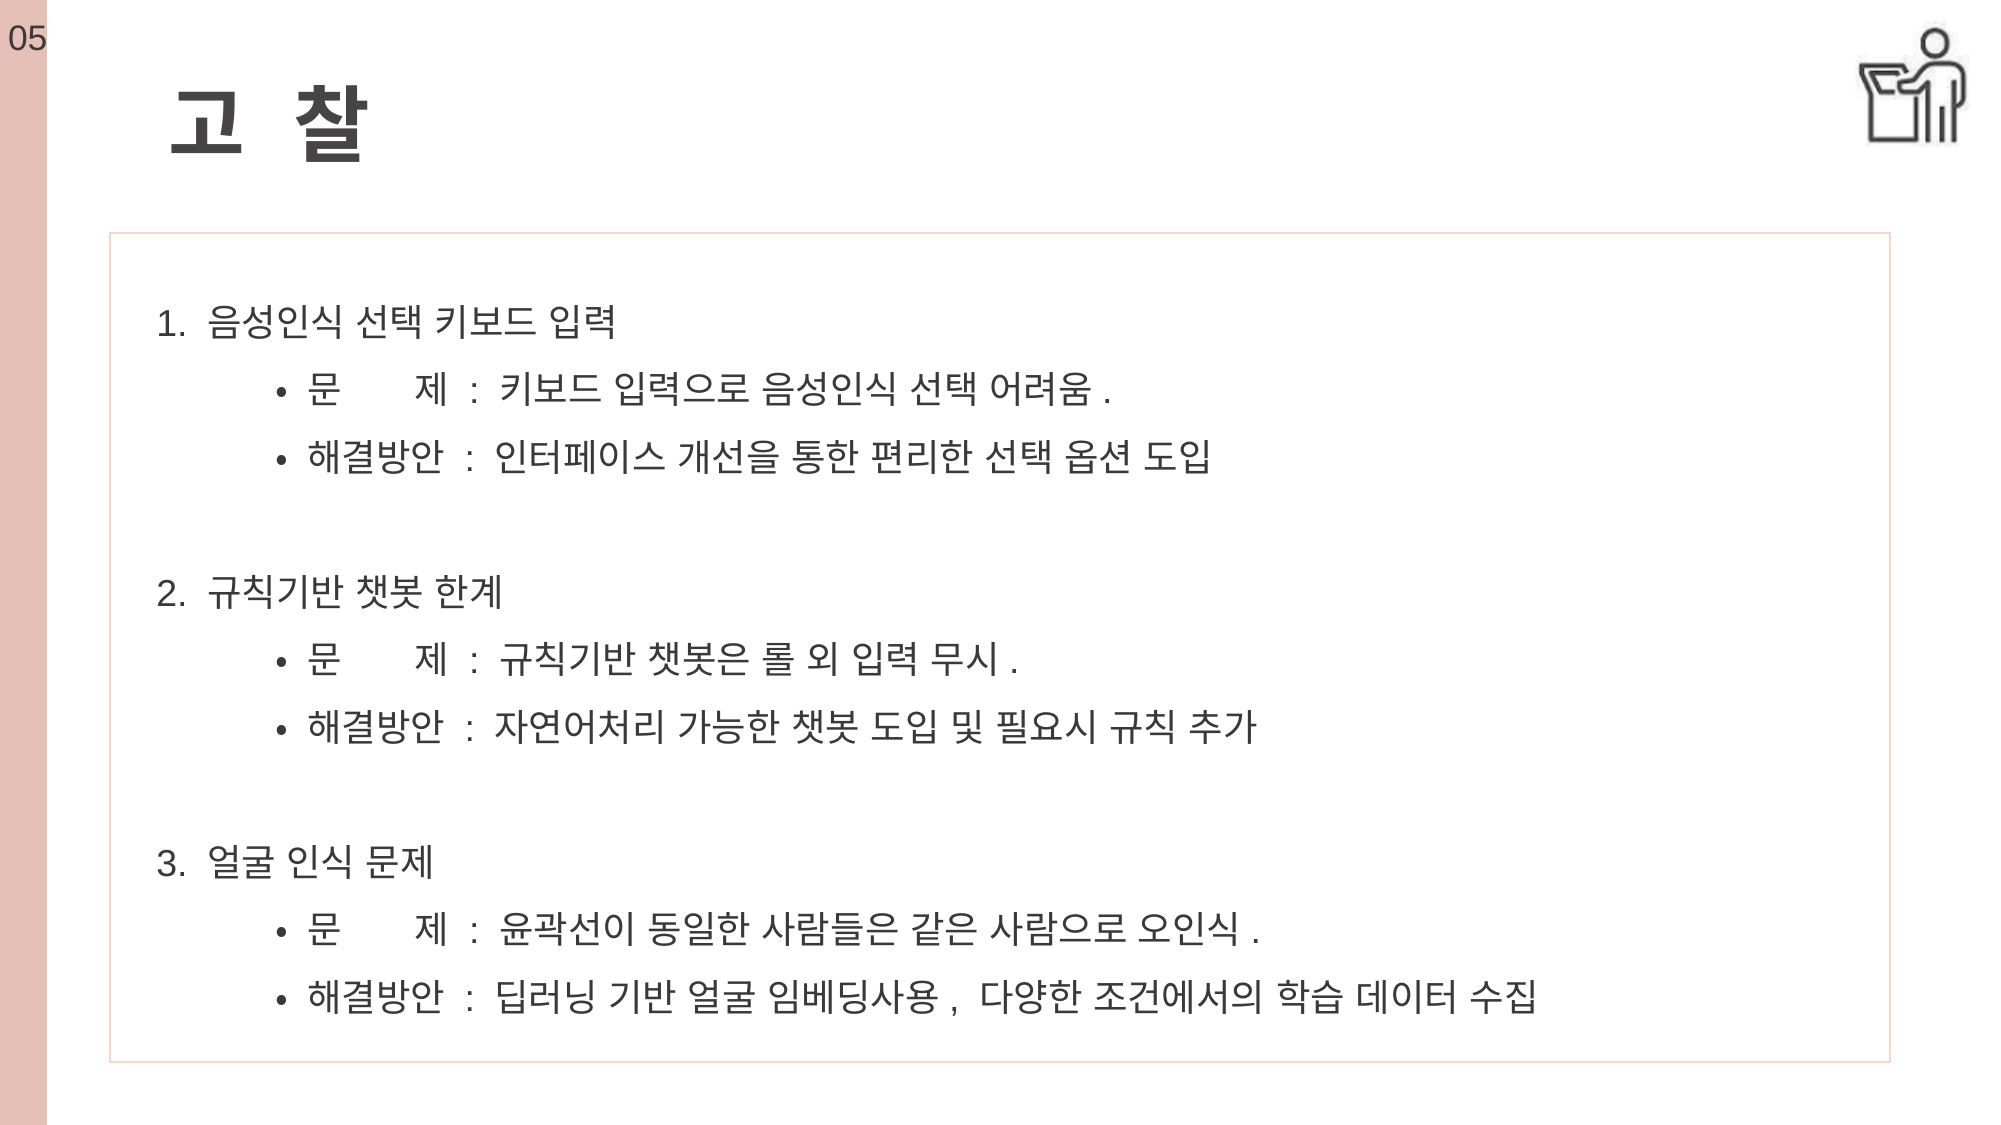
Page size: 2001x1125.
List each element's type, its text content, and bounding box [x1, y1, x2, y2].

text_box 05 [0, 7, 63, 65]
text_box [0, 65, 48, 1125]
text_box 1. 음성인식 선택 키보드 입력 • 문 제 : 키보드 입력으로 음성인식 선택 어려움. • 해결방안 : 인터페이스 개선을 통한 편리한 선택 옵션 도입 2. 규칙기반 챗봇 한계 • 문 제 : 규칙기반 챗봇은 롤 외 입력 무시. • 해결방안 : 자연어처리 가능한 챗봇 도입 및 필요시 규칙 추가 3. 얼굴 인식 문제 • 문 제 : 윤곽선이 동일한 사람들은 같은 사람으로 오인식. • 해결방안 : 딥러닝 기반 얼굴 임베딩사용, 다양한 조건에서의 학습 데이터 수집 [109, 232, 1891, 1063]
text_box [0, 0, 48, 7]
picture [1841, 8, 1987, 170]
text_box 고 찰 [154, 65, 386, 180]
